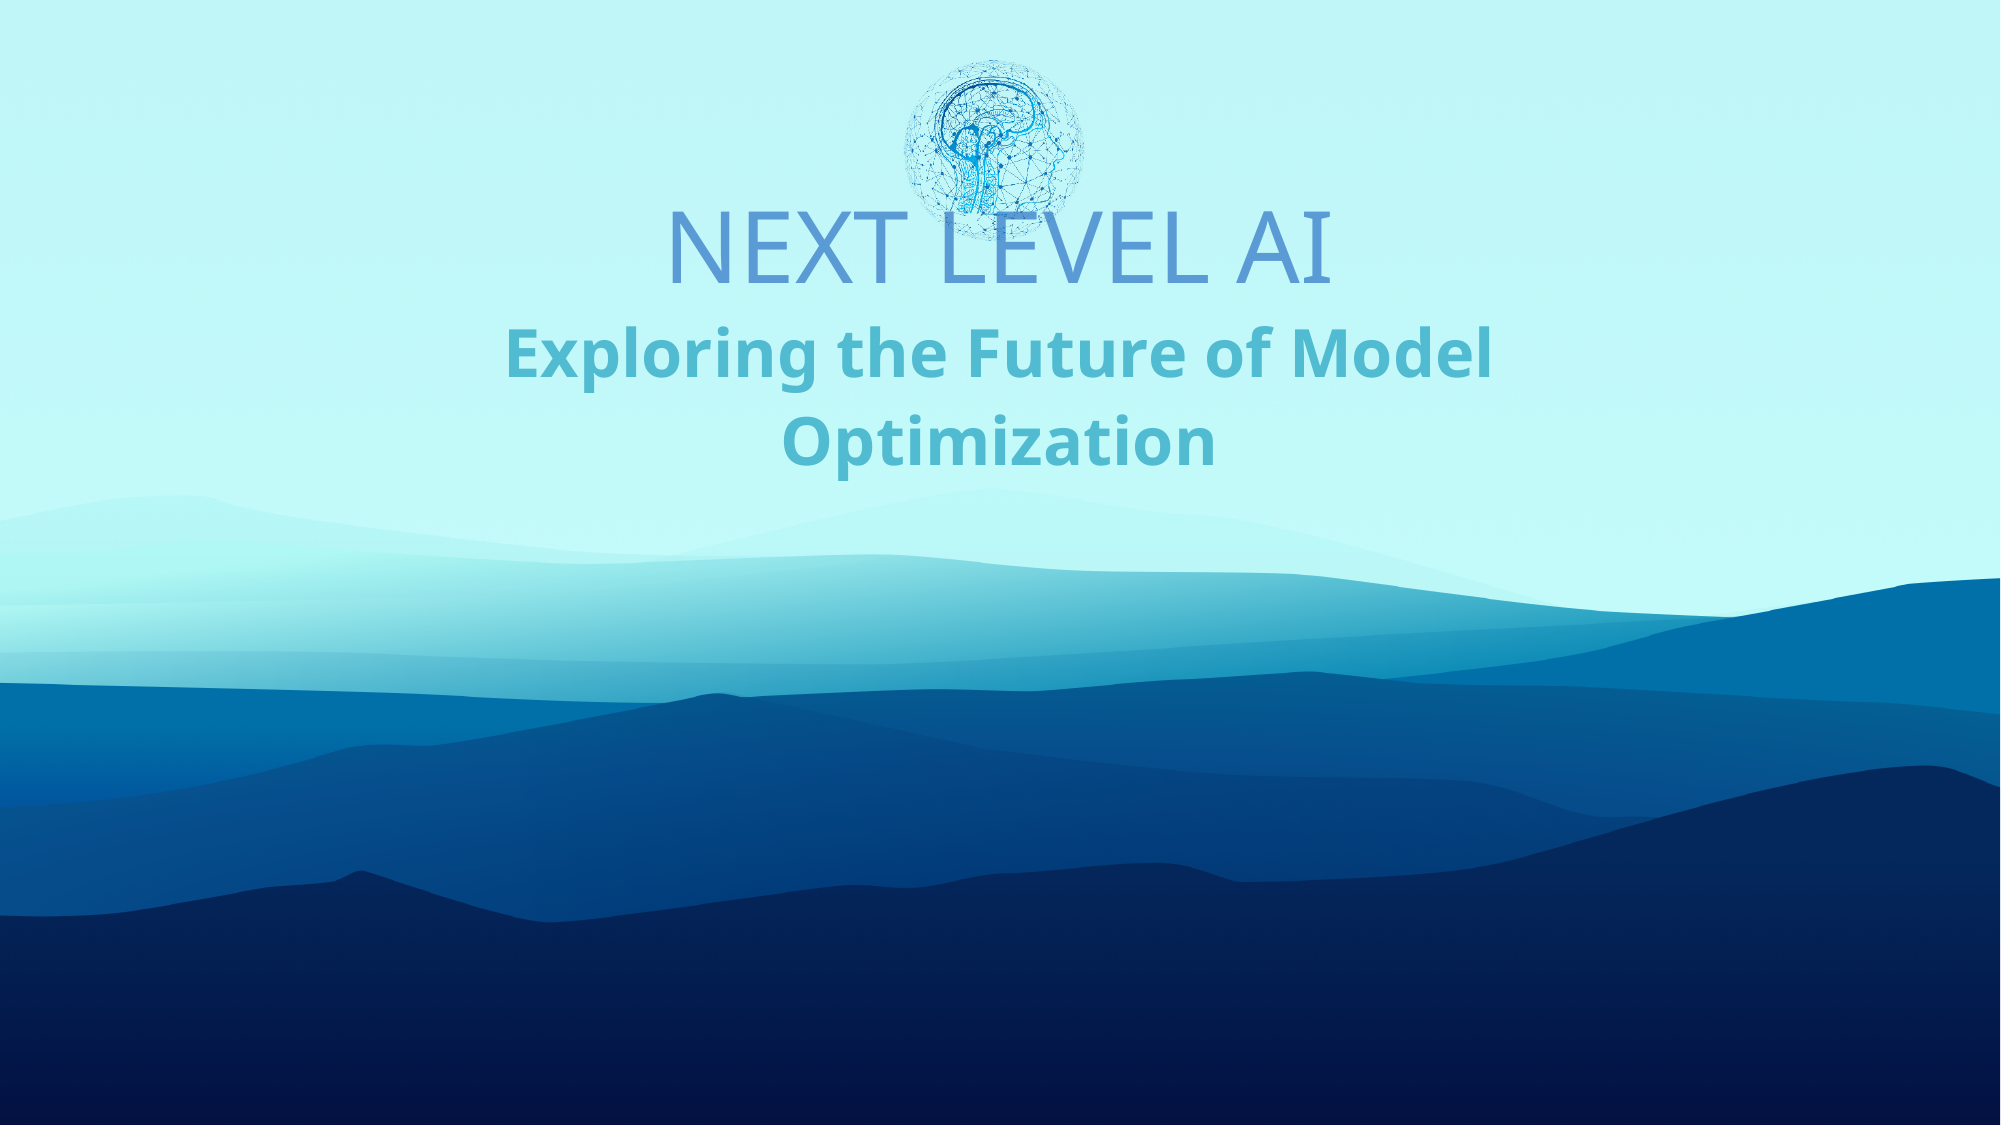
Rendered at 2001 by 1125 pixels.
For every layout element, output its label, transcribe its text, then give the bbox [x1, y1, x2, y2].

picture [0, 0, 2001, 1125]
text_box NEXT LEVEL AI Exploring the Future of Model Optimization [302, 243, 1697, 479]
